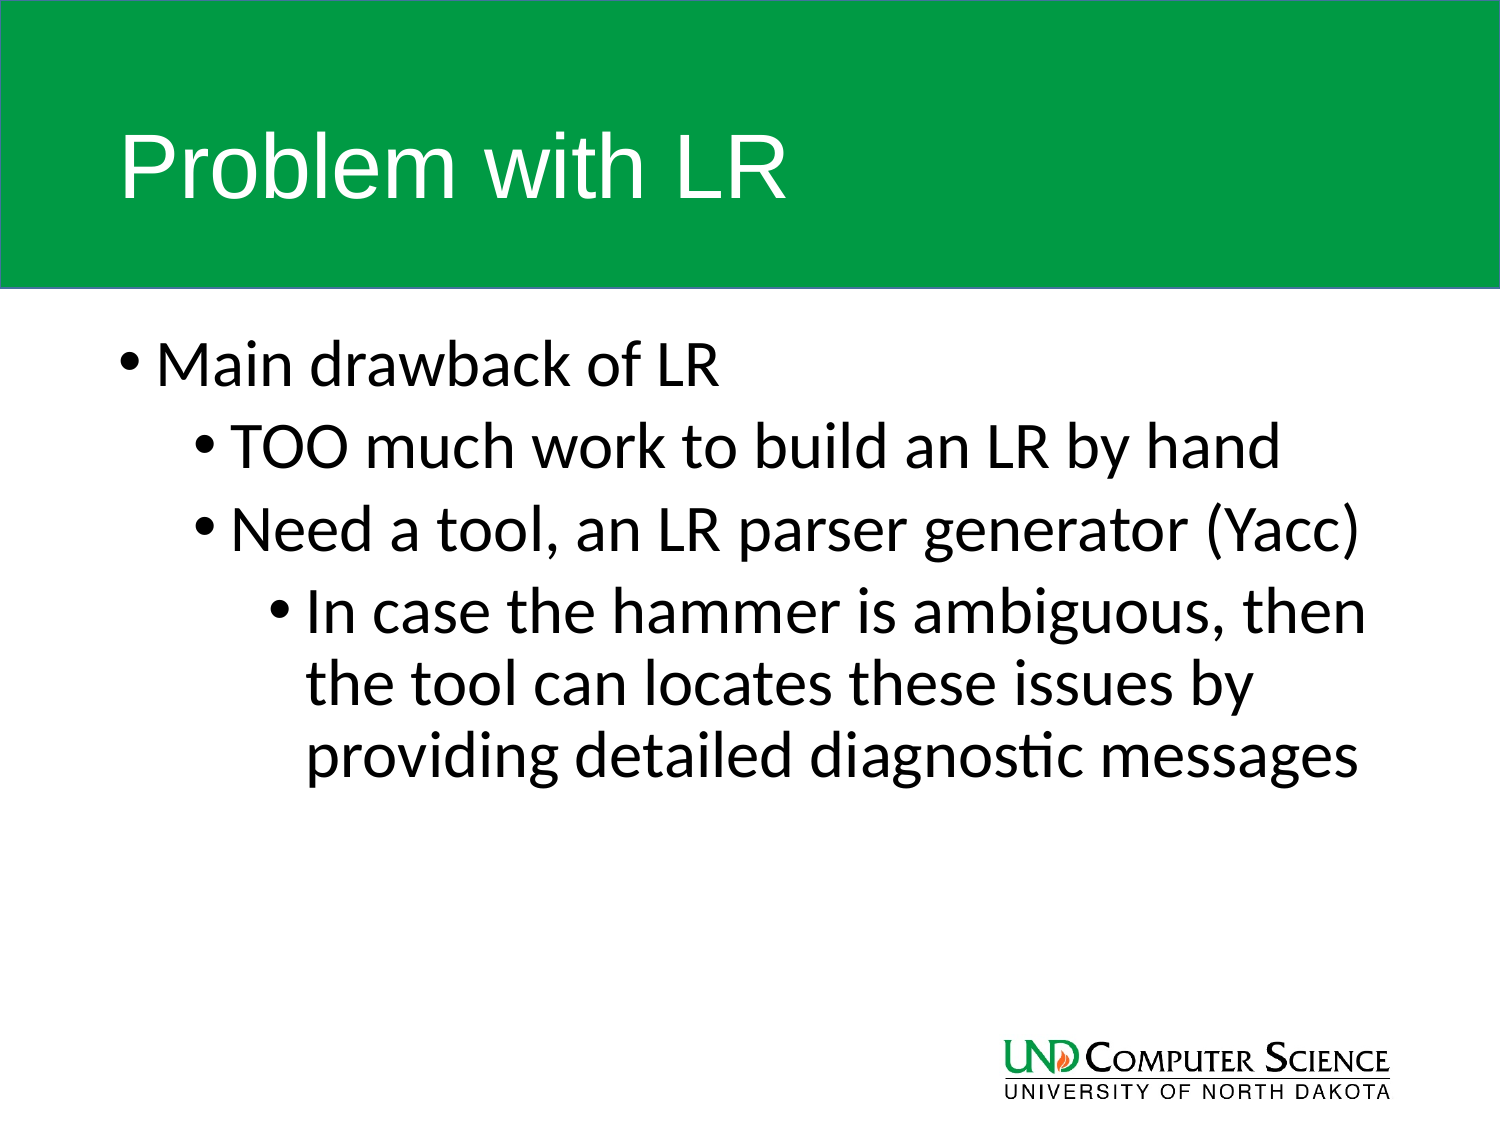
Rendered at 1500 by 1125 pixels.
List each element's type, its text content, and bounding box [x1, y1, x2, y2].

list Main drawback of LR TOO much work to build an LR by hand Need a tool, an LR parser generator (Yacc) In case the hammer is ambiguous, then the tool can locates these issues by providing detailed diagnostic messages [103, 320, 1397, 1014]
picture [999, 1034, 1397, 1104]
title Problem with LR [103, 59, 1397, 278]
